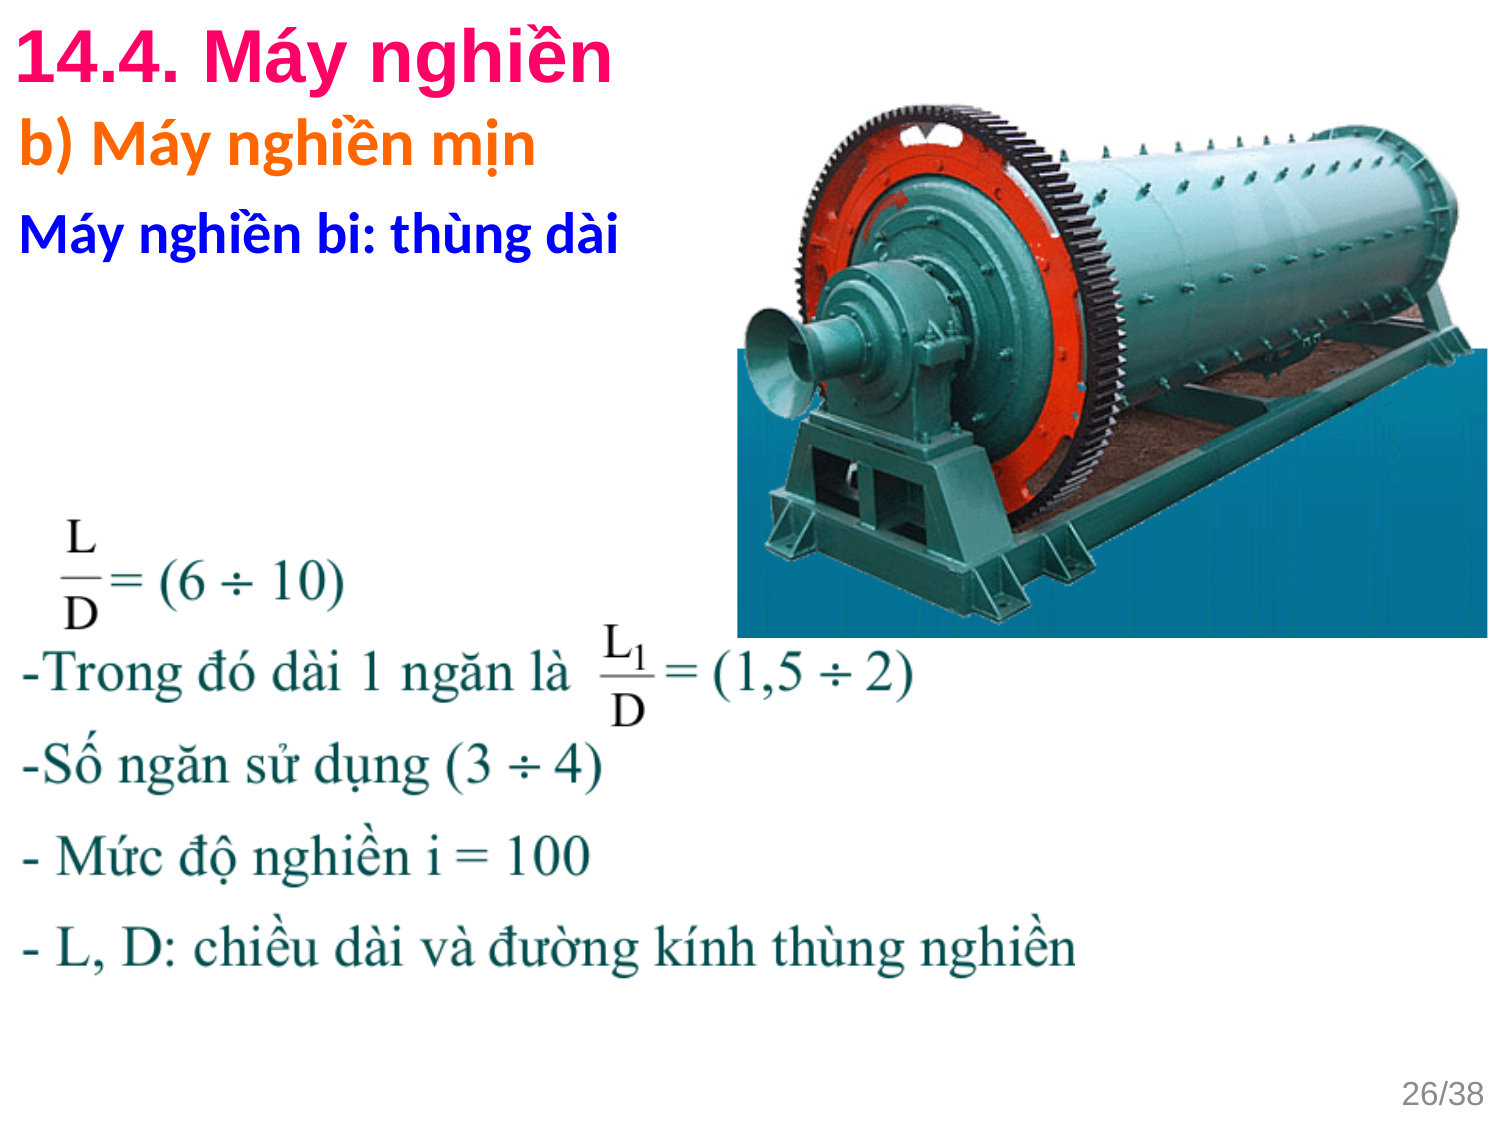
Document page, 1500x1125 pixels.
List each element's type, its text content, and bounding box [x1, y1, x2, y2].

slide_number 26/38 [1149, 1062, 1500, 1123]
text_box Máy nghiền bi: thùng dài [3, 187, 635, 273]
picture [15, 512, 1076, 991]
text_box 14.4. Máy nghiền [0, 0, 1500, 105]
text_box b) Máy nghiền mịn [4, 91, 553, 187]
picture [737, 98, 1488, 625]
